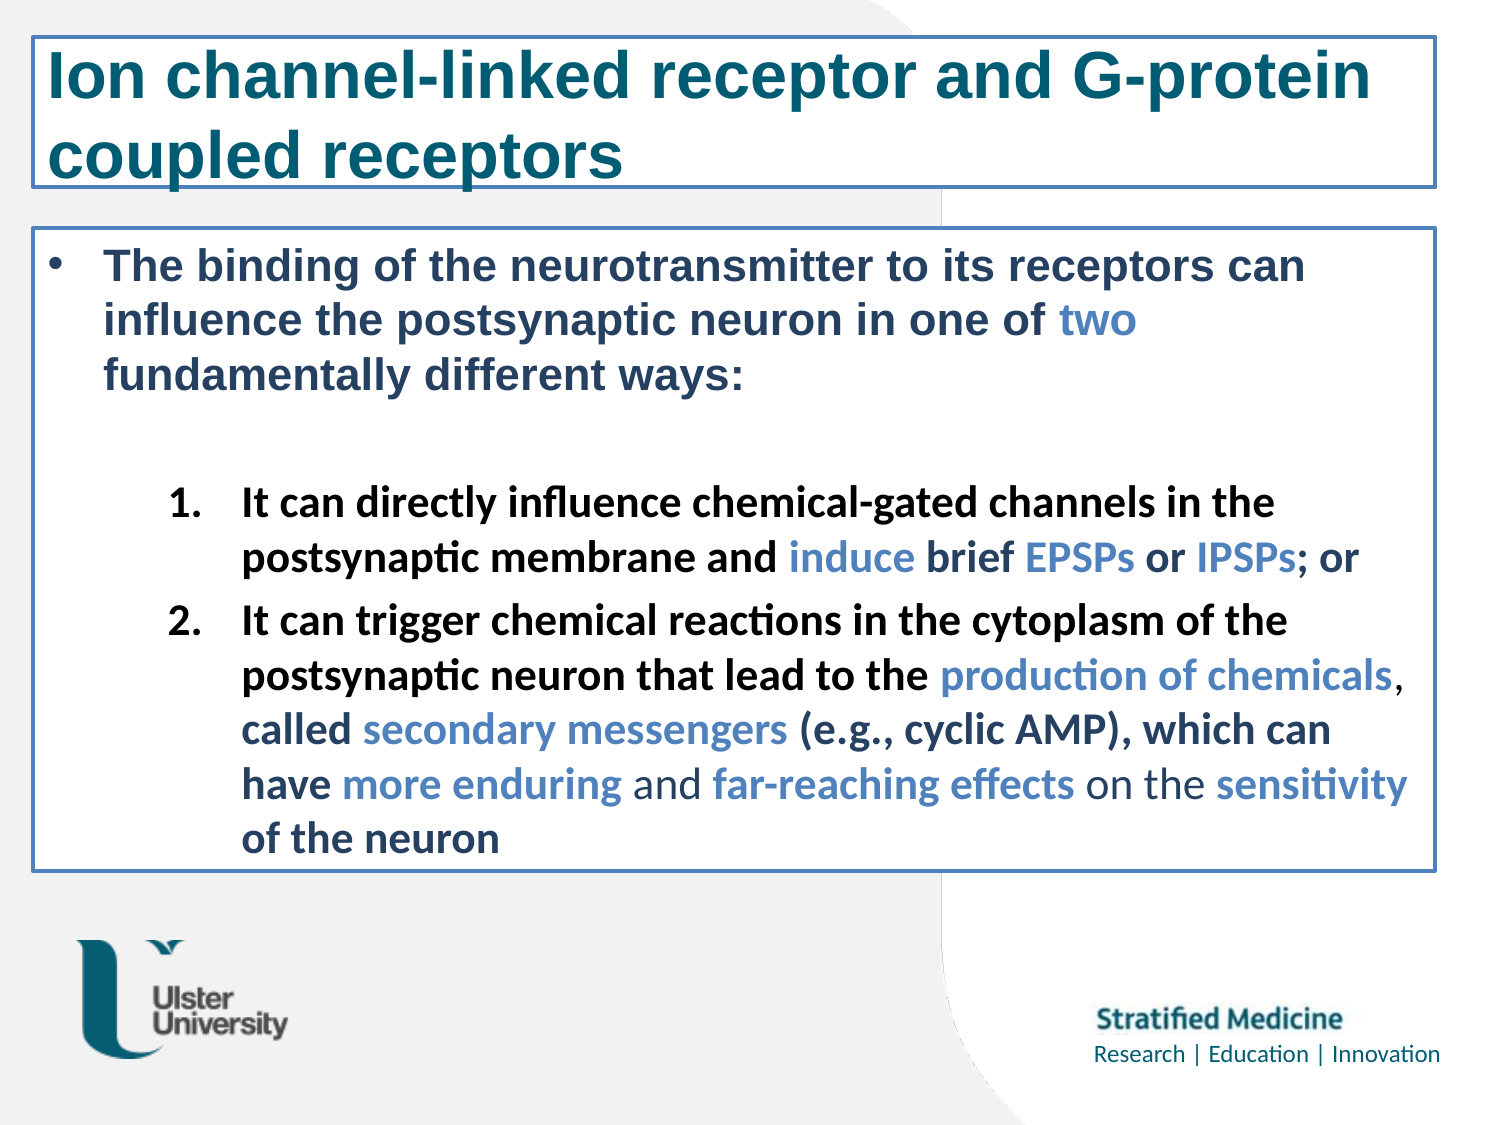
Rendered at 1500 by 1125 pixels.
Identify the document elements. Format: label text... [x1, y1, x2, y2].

title Ion channel-linked receptor and G-protein coupled receptors [31, 35, 1437, 189]
picture [0, 0, 1026, 1125]
picture [1092, 1002, 1365, 1035]
list The binding of the neurotransmitter to its receptors can influence the postsynaptic neuron in one of two fundamentally different ways: It can directly influence chemical-gated channels in the postsynaptic membrane and induce brief EPSPs or IPSPs; or It can trigger chemical reactions in the cytoplasm of the postsynaptic neuron that lead to the production of chemicals, called secondary messengers (e.g., cyclic AMP), which can have more enduring and far-reaching effects on the sensitivity of the neuron [31, 226, 1437, 873]
